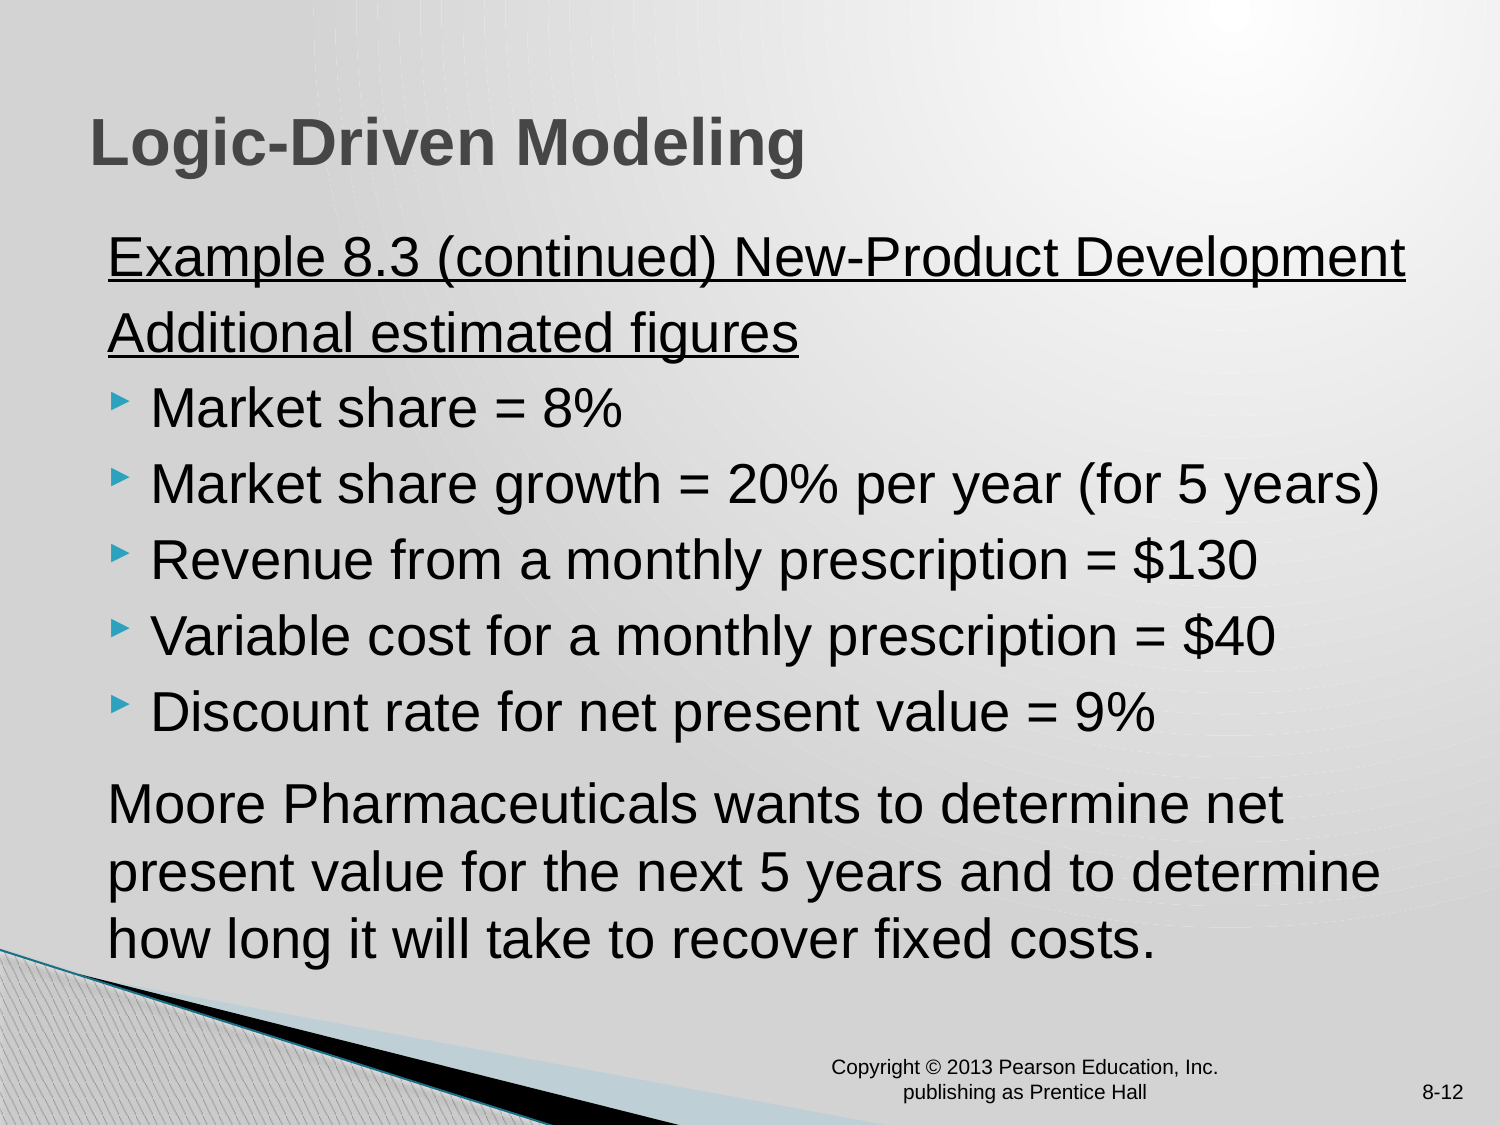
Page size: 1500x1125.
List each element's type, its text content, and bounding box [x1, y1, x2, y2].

list Example 8.3 (continued) New-Product Development Additional estimated figures Market share = 8% Market share growth = 20% per year (for 5 years) Revenue from a monthly prescription = $130 Variable cost for a monthly prescription = $40 Discount rate for net present value = 9% Moore Pharmaceuticals wants to determine net present value for the next 5 years and to determine how long it will take to recover fixed costs. [74, 212, 1426, 1026]
title Logic-Driven Modeling [75, 45, 1425, 233]
footer Copyright © 2013 Pearson Education, Inc. publishing as Prentice Hall [812, 1051, 1238, 1112]
slide_number 8-12 [1362, 1051, 1479, 1112]
